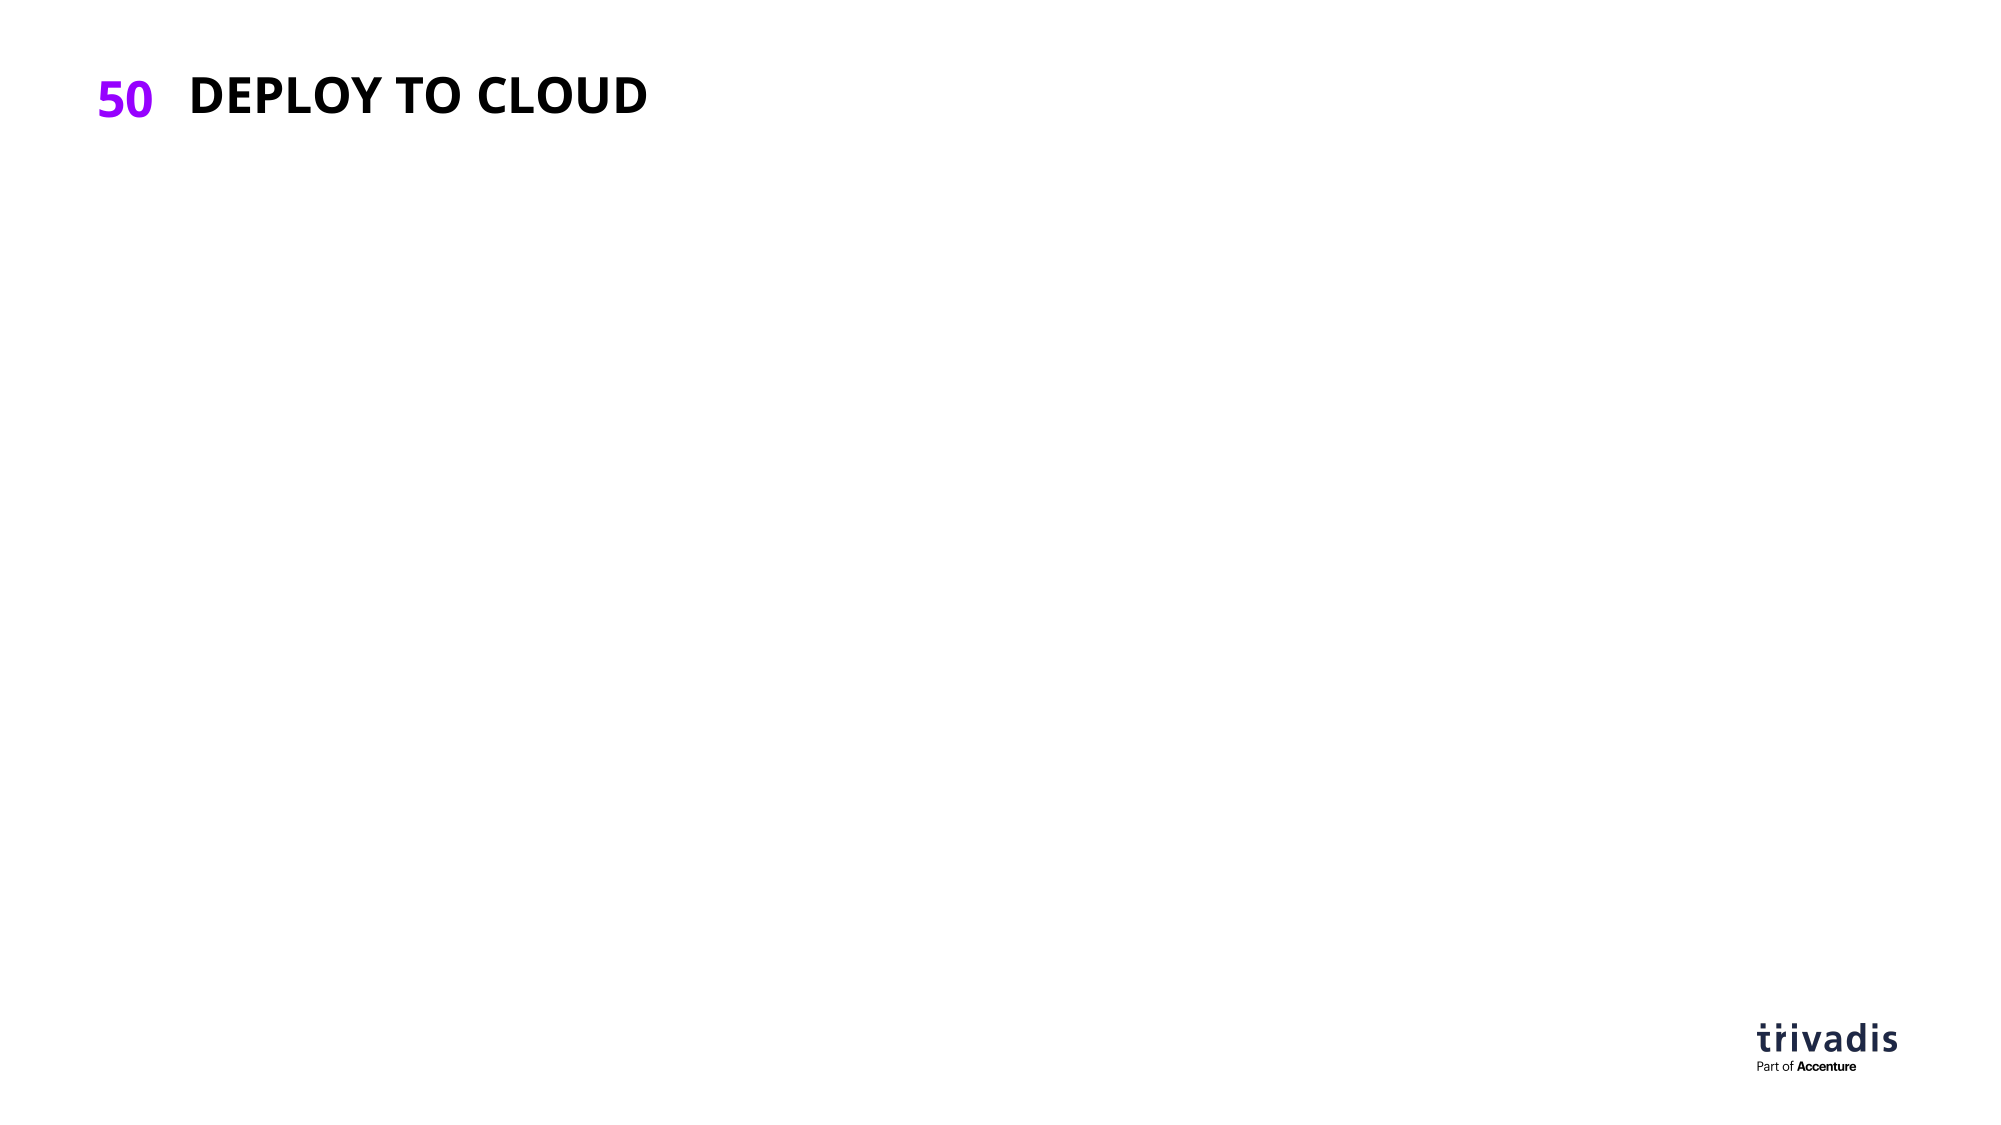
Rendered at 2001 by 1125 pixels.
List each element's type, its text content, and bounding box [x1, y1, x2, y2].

picture [1757, 1023, 1897, 1071]
title Deploy to Cloud [170, 63, 1933, 136]
